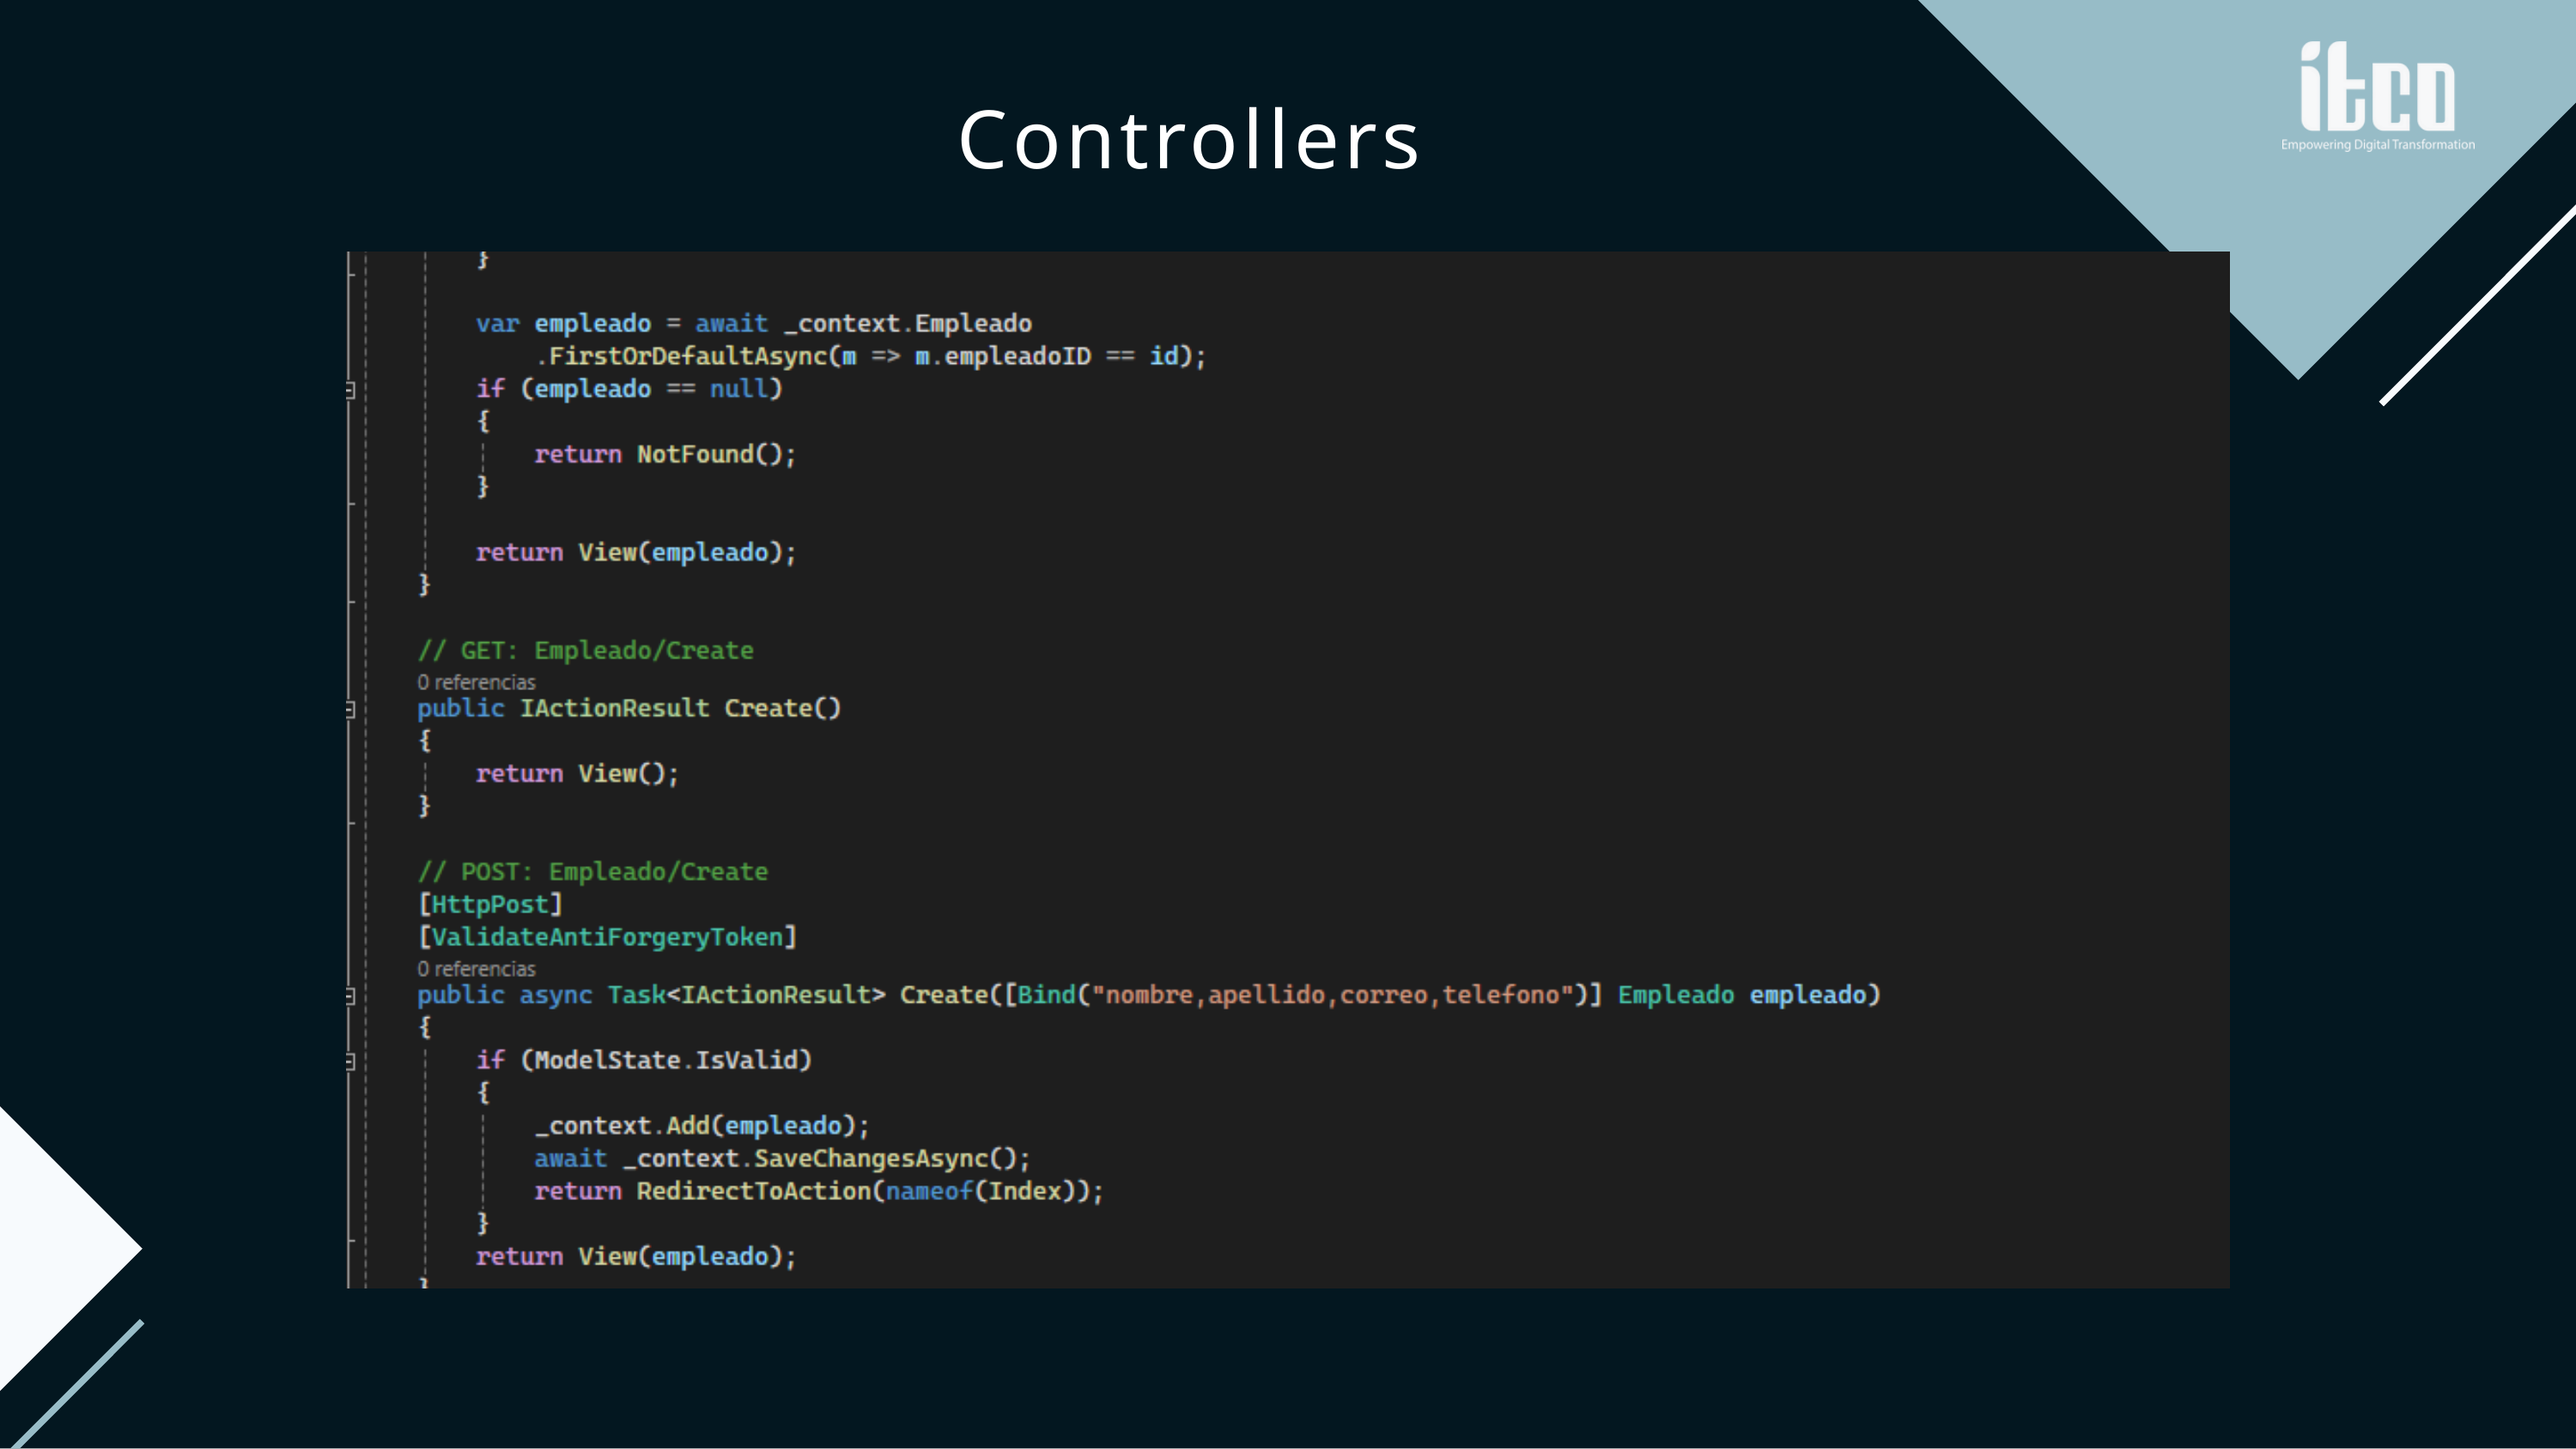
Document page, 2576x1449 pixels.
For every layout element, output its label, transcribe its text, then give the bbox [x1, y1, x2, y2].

title Controllers [955, 86, 1879, 251]
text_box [1917, 0, 2576, 407]
picture [345, 252, 2230, 1288]
picture [2282, 40, 2476, 152]
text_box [0, 1106, 145, 1449]
